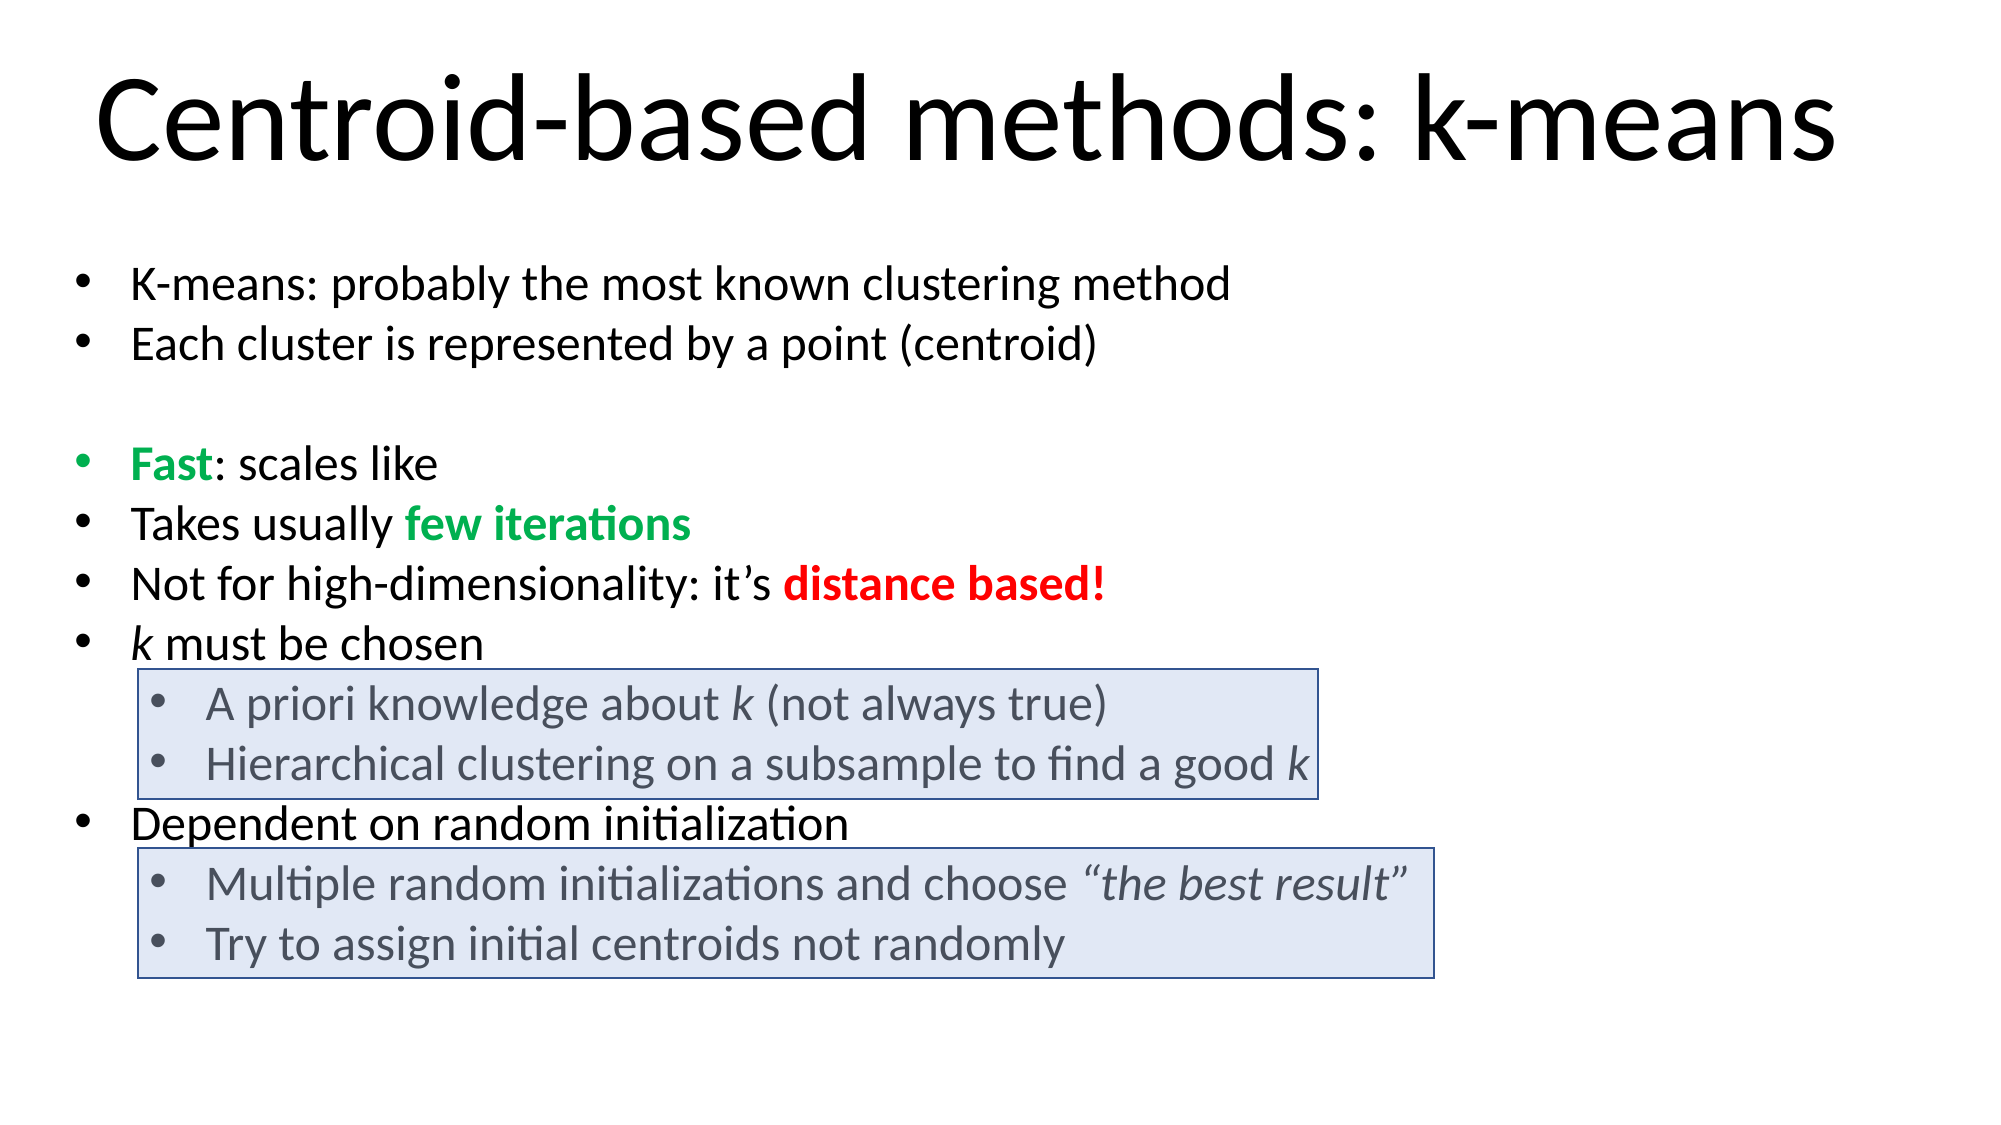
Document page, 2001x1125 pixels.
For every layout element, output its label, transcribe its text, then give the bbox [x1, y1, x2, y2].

text_box [137, 668, 1319, 800]
text_box [137, 847, 1435, 979]
text_box Centroid-based methods: k-means [80, 28, 1856, 193]
